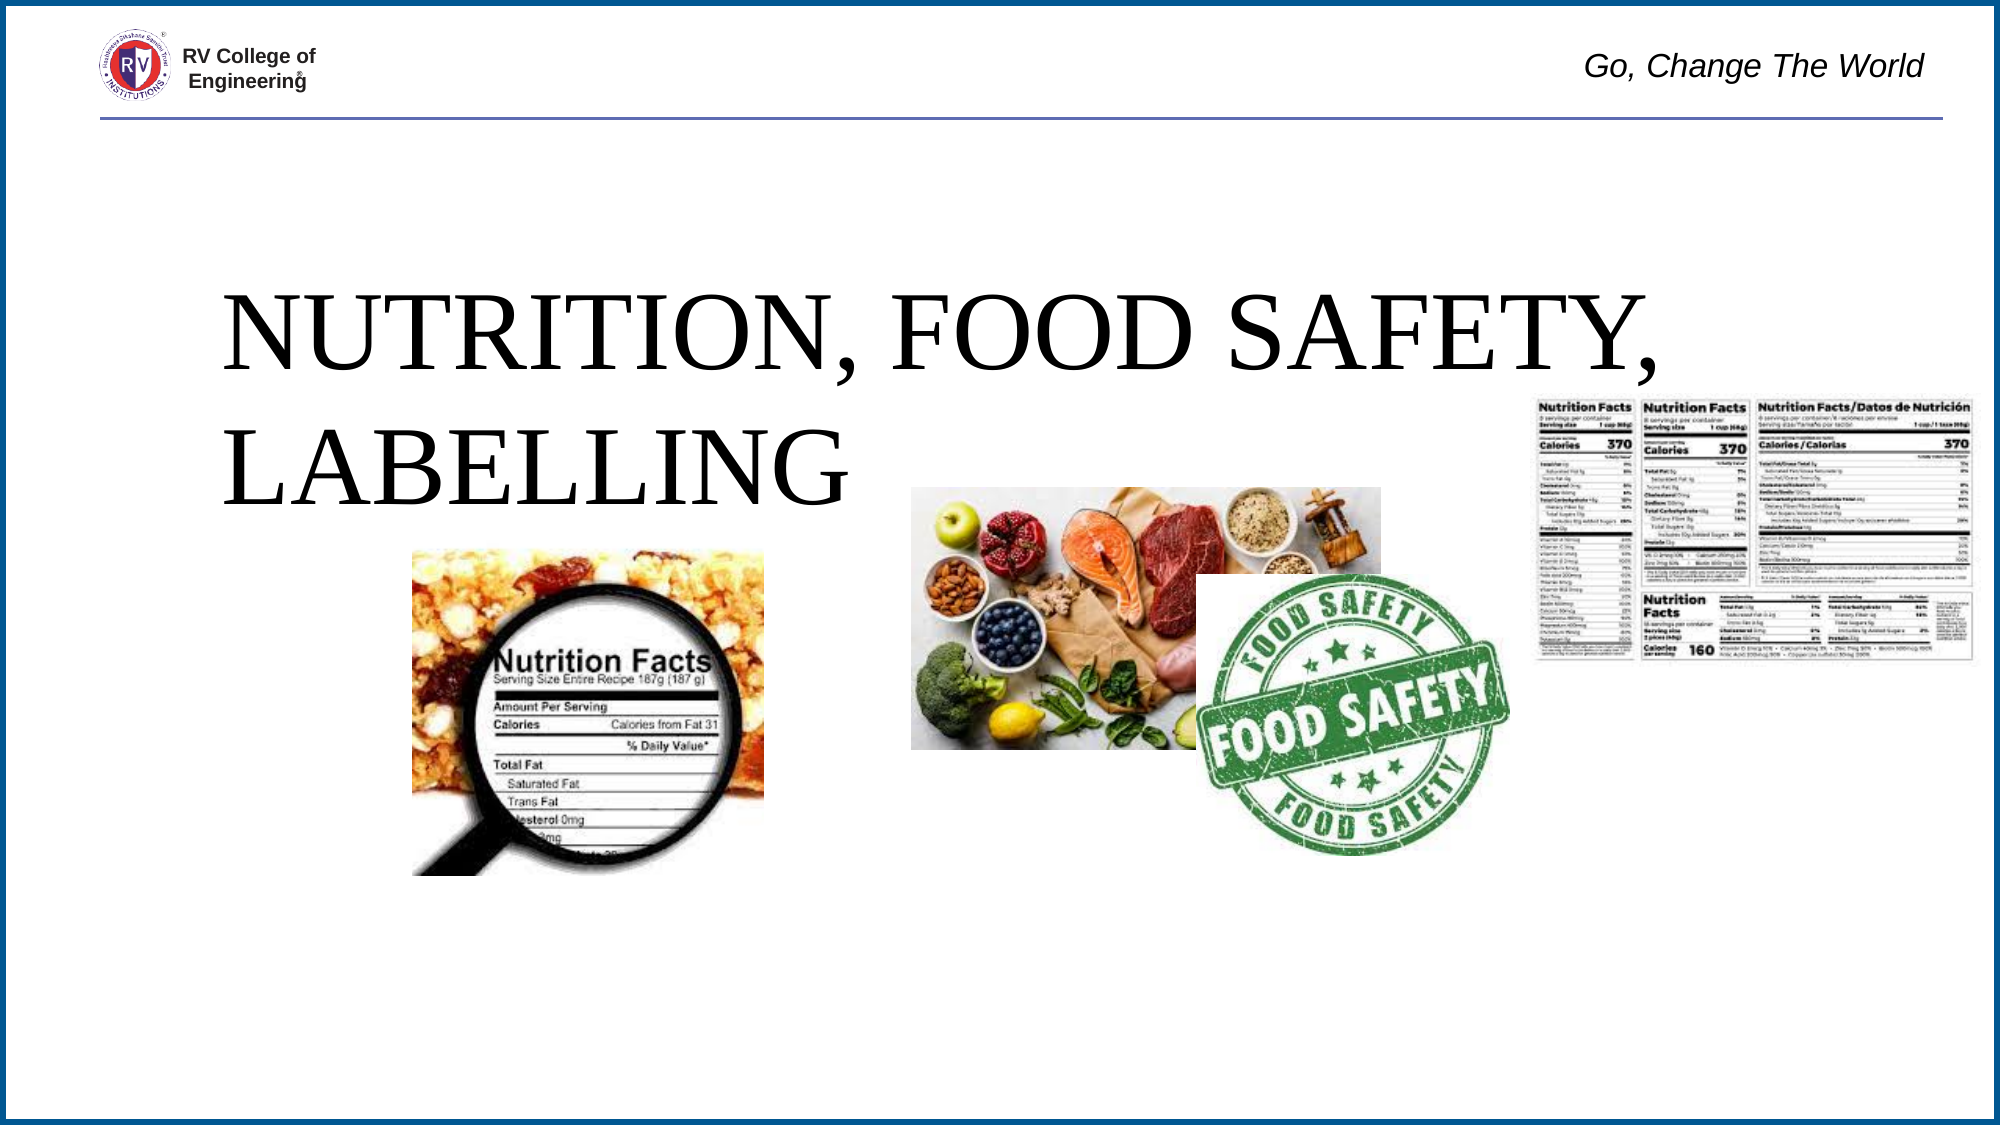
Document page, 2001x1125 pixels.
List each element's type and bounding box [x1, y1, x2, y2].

text_box [0, 0, 2000, 1125]
picture [412, 523, 765, 876]
picture [1530, 393, 1981, 668]
picture [910, 487, 1510, 856]
